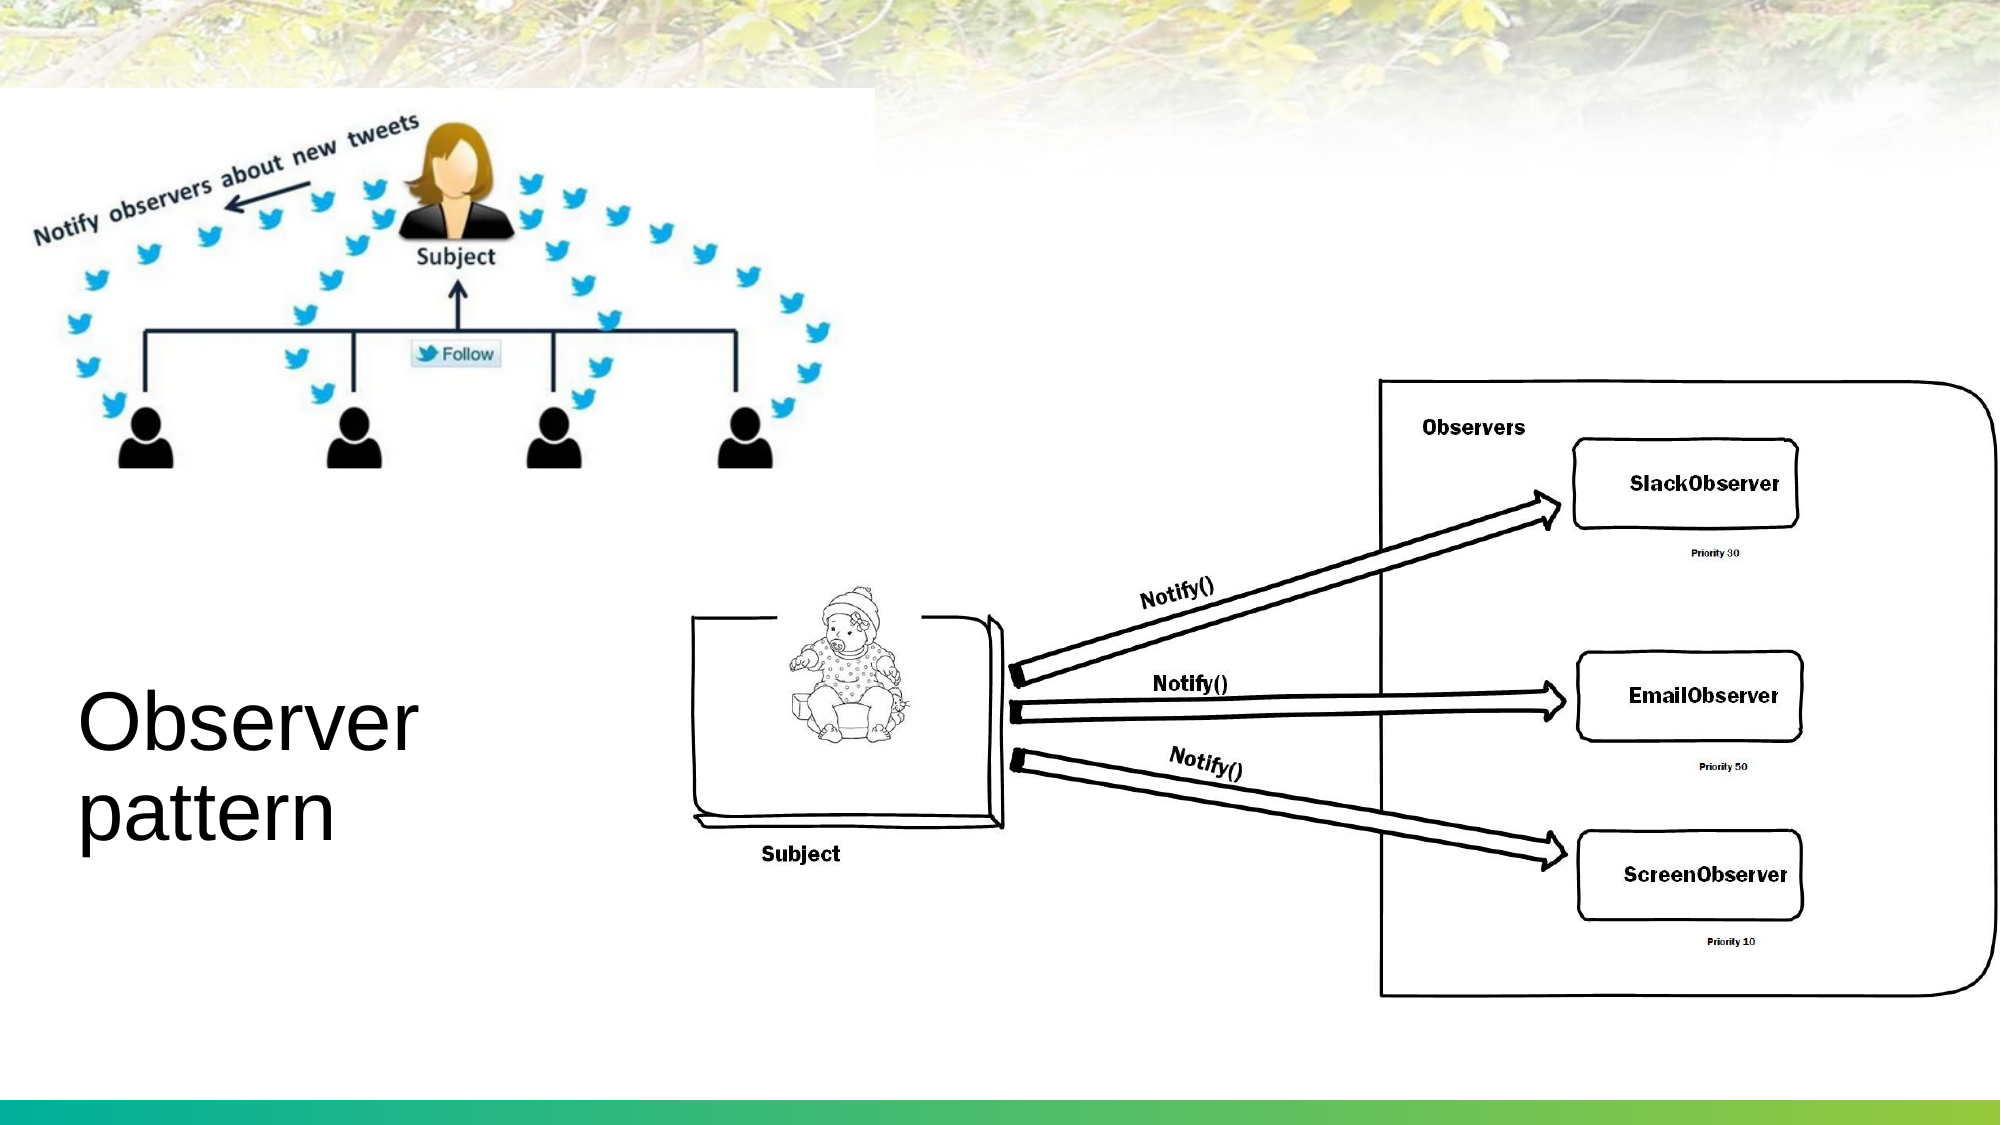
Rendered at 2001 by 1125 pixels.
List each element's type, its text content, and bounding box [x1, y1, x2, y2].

picture [0, 0, 2000, 999]
title Observer pattern [62, 650, 594, 888]
